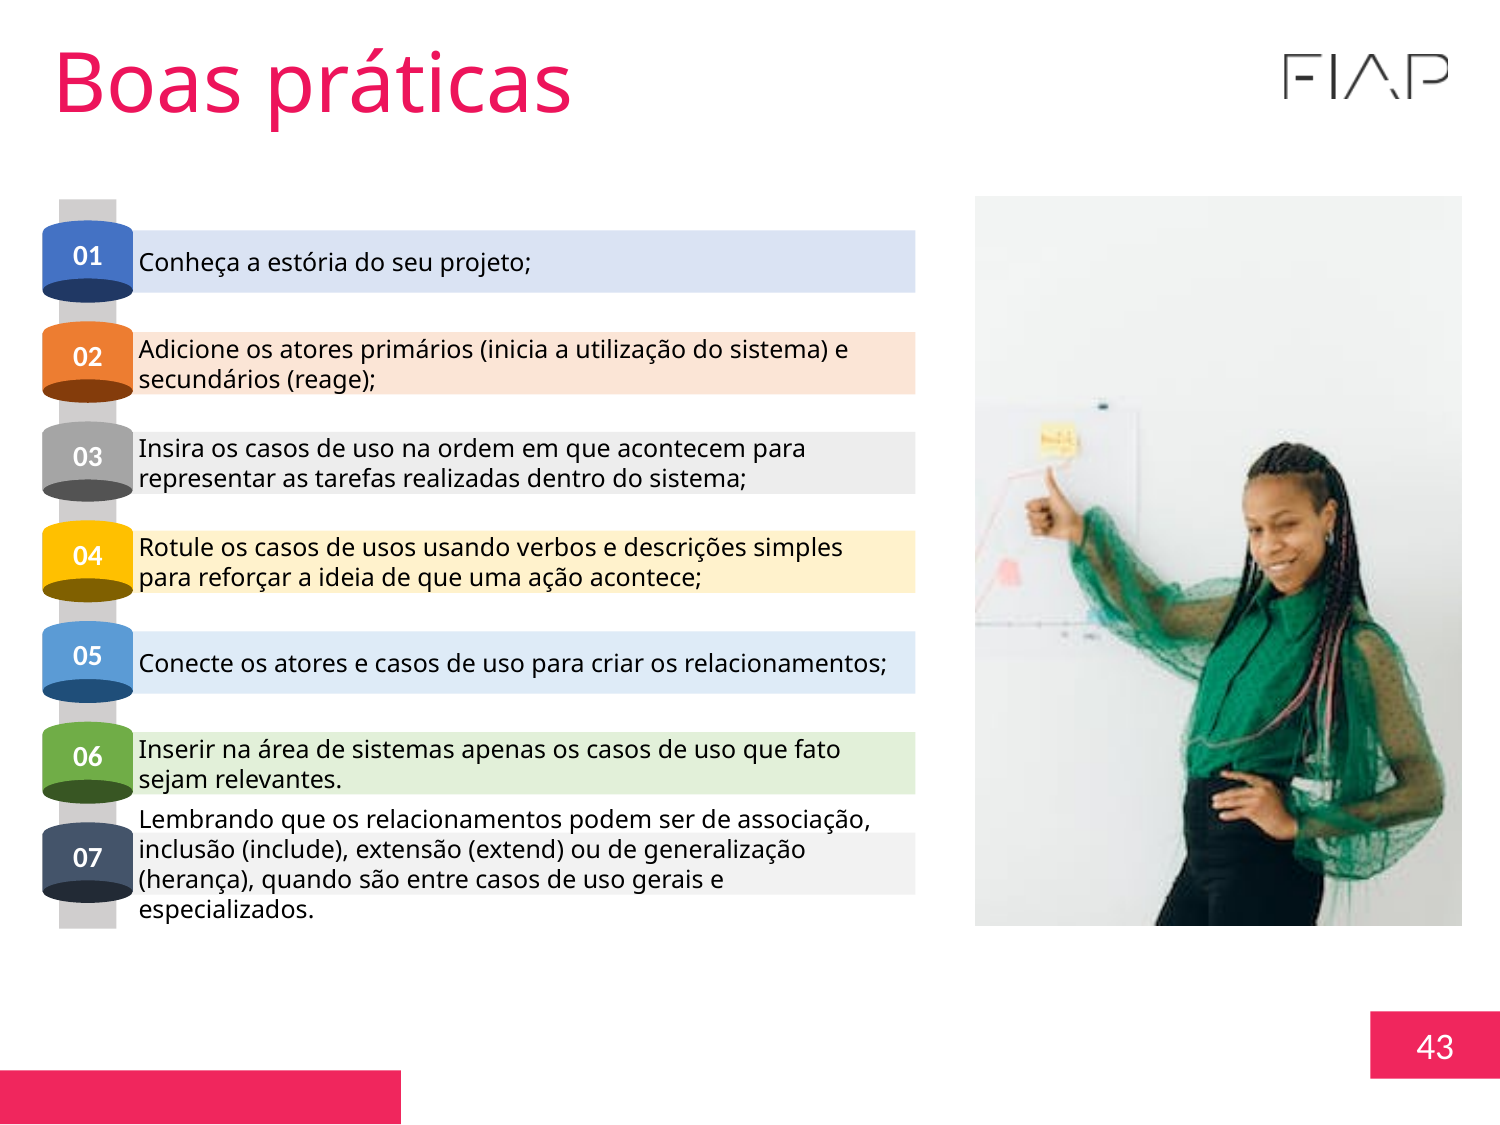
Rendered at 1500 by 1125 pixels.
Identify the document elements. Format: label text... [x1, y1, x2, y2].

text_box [42, 721, 916, 804]
text_box [58, 403, 117, 421]
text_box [42, 220, 916, 303]
picture [975, 196, 1462, 926]
text_box [58, 603, 117, 621]
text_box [42, 321, 916, 403]
text_box [58, 198, 117, 220]
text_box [42, 520, 916, 603]
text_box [42, 822, 916, 903]
text_box [58, 502, 117, 520]
text_box [58, 804, 117, 822]
text_box [58, 703, 117, 721]
text_box [58, 303, 117, 321]
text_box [42, 421, 916, 502]
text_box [42, 621, 916, 703]
text_box Boas práticas [37, 21, 1075, 137]
text_box [58, 903, 117, 930]
